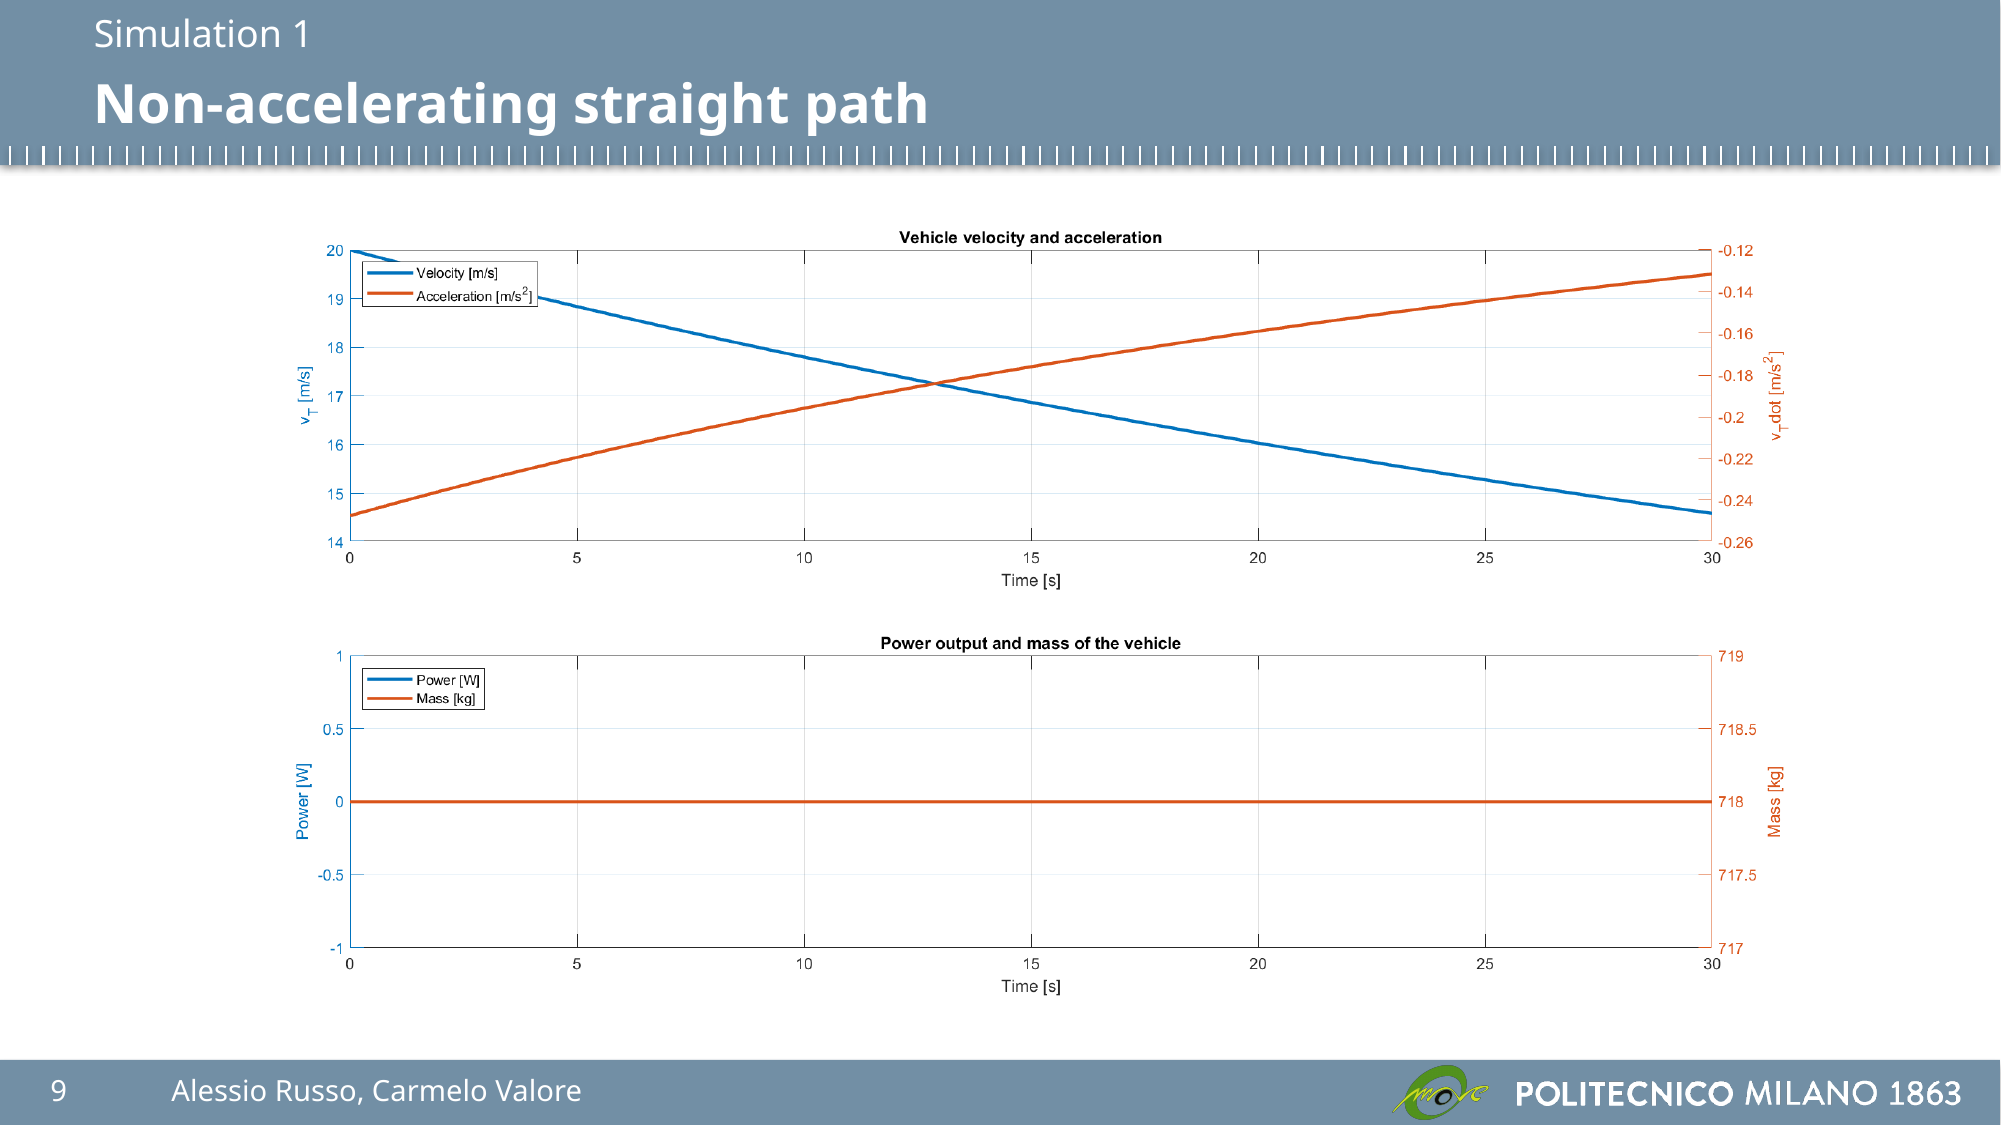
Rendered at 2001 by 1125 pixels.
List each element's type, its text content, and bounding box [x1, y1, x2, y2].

picture [1392, 1065, 1489, 1120]
footer Alessio Russo, Carmelo Valore [156, 1062, 1007, 1123]
picture [1510, 1068, 1967, 1117]
list Simulation 1 [78, 8, 1922, 56]
slide_number 9 [7, 1062, 110, 1123]
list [121, 184, 1879, 1042]
title Non-accelerating straight path [78, 63, 1922, 141]
